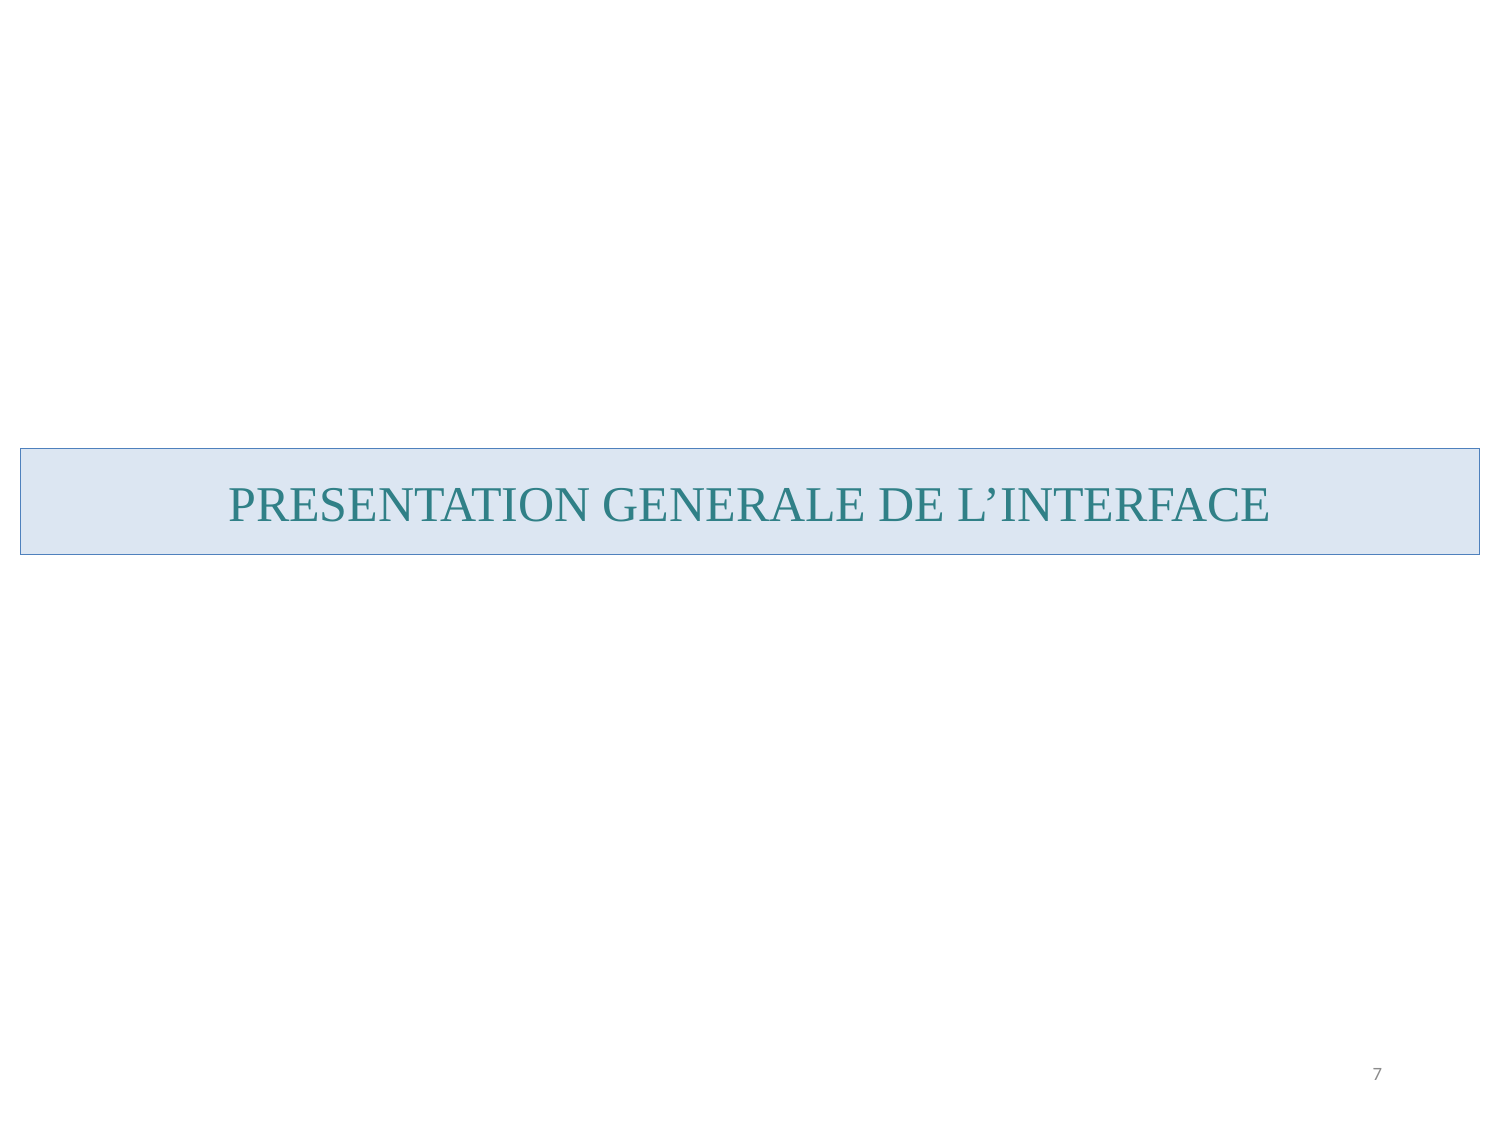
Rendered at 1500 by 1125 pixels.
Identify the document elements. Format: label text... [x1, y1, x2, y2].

text_box PRESENTATION GENERALE DE L’INTERFACE [20, 448, 1480, 555]
text_box 7 [1059, 1042, 1397, 1103]
